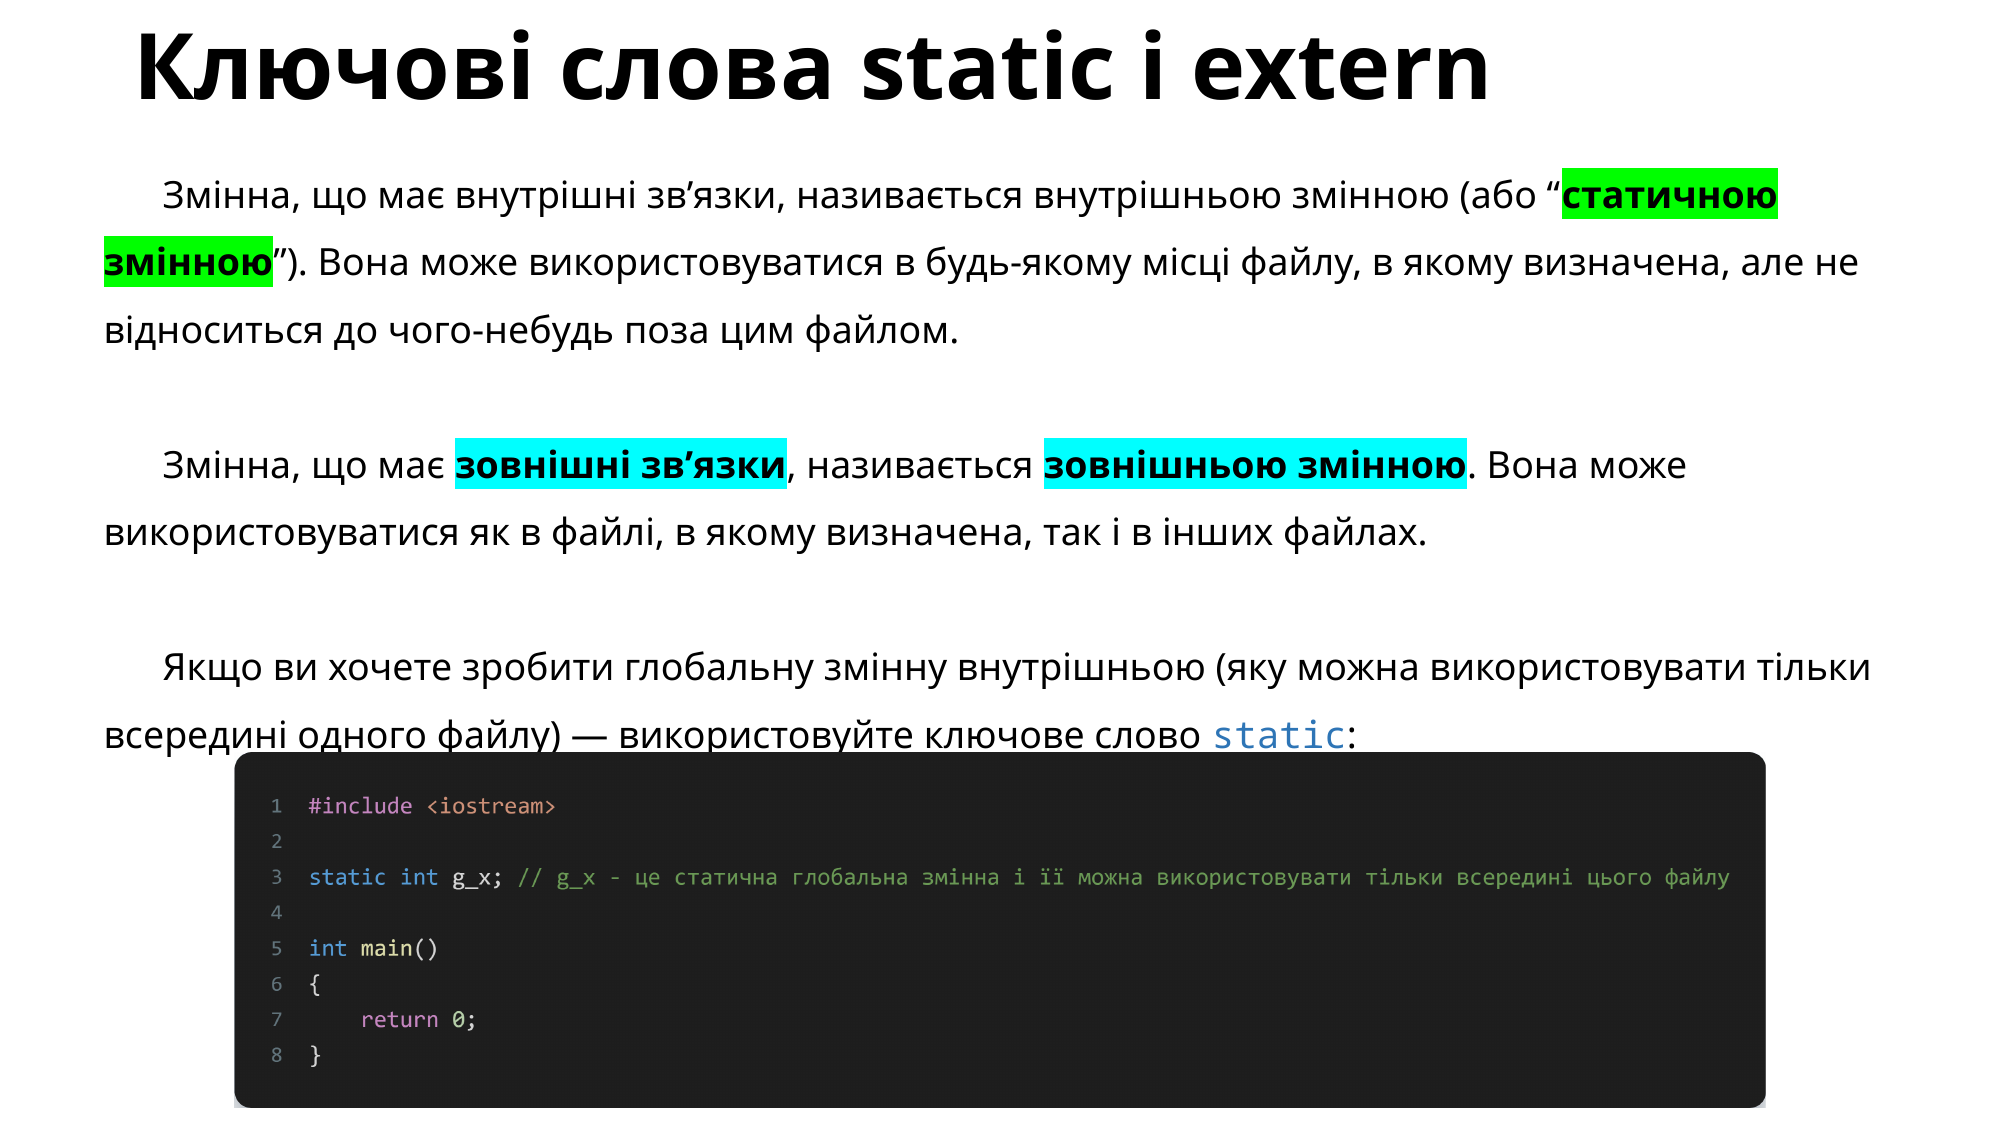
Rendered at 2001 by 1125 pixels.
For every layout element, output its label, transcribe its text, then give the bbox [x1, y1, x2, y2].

title Ключові слова static і extern [0, 0, 2000, 140]
list Змінна, що має внутрішні зв’язки, називається внутрішньою змінною (або “статичною змінною”). Вона може використовуватися в будь-якому місці файлу, в якому визначена, але не відноситься до чого-небудь поза цим файлом. Змінна, що має зовнішні зв’язки, називається зовнішньою змінною. Вона може використовуватися як в файлі, в якому визначена, так і в інших файлах. Якщо ви хочете зробити глобальну змінну внутрішньою (яку можна використовувати тільки всередині одного файлу) — використовуйте ключове слово static: [0, 140, 2000, 1125]
picture [234, 752, 1766, 1109]
